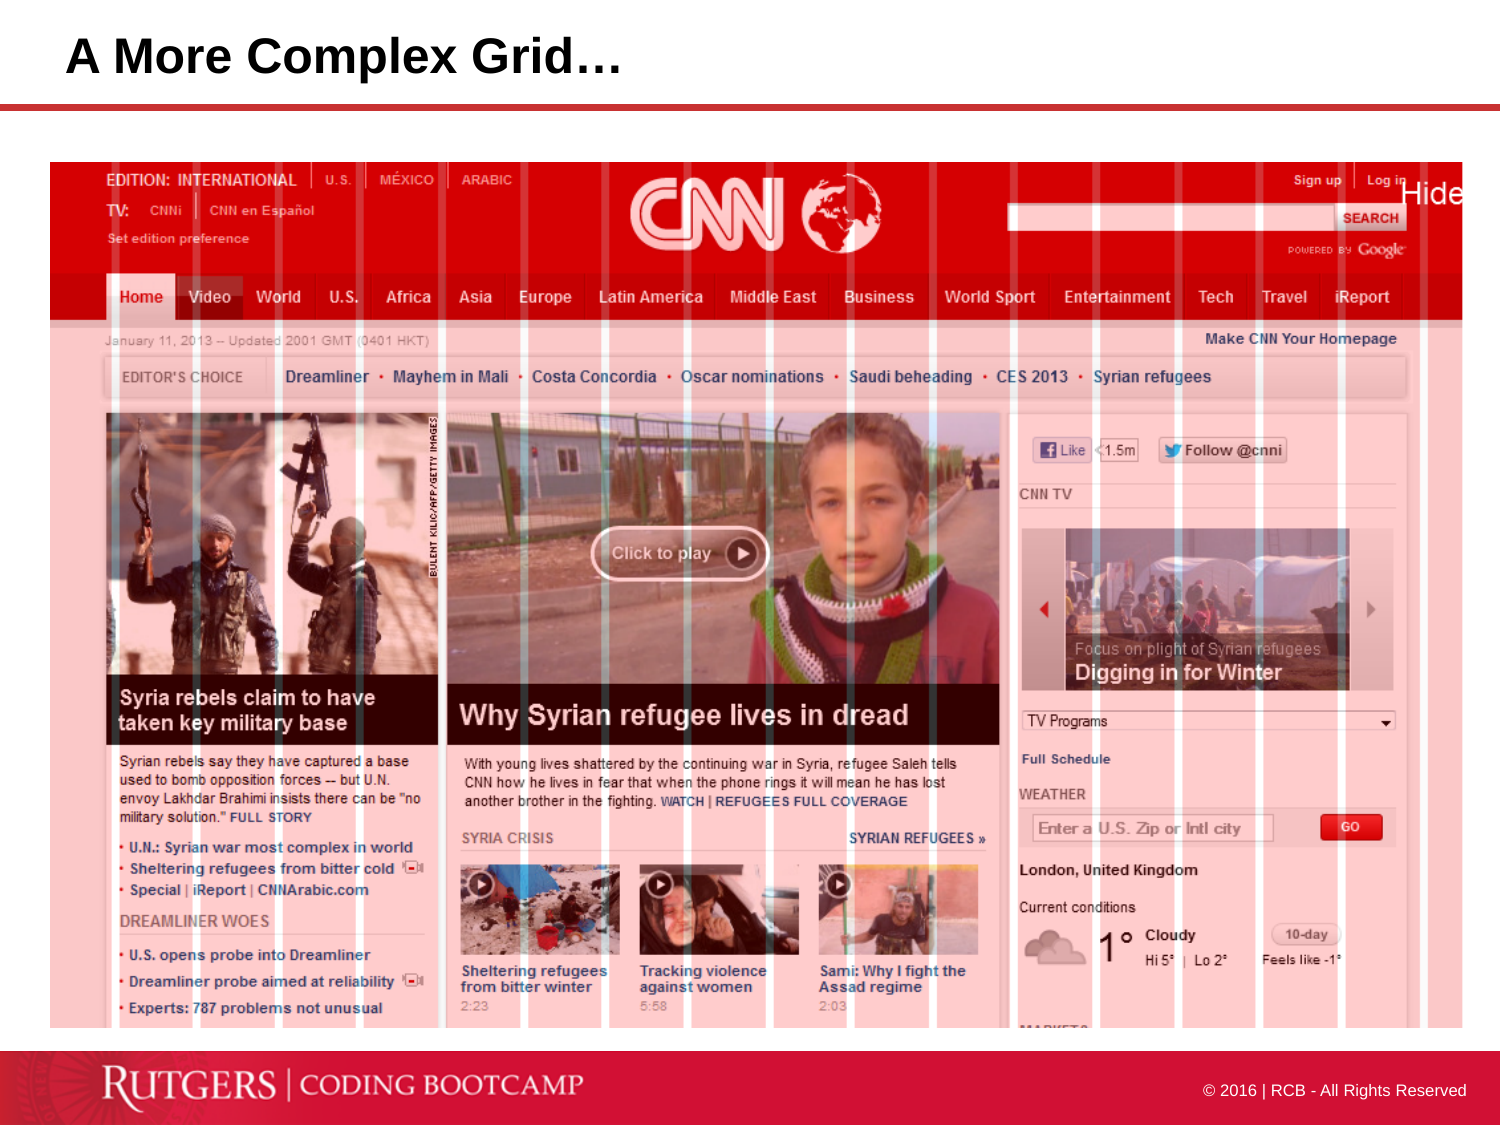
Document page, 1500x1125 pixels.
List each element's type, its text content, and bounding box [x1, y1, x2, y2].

picture [49, 162, 1463, 1028]
picture [0, 1051, 651, 1125]
text_box © 2016 | RCB - All Rights Reserved [1024, 1072, 1483, 1108]
text_box A More Complex Grid… [49, 16, 888, 91]
text_box [0, 0, 1500, 104]
text_box [648, 1049, 1500, 1125]
